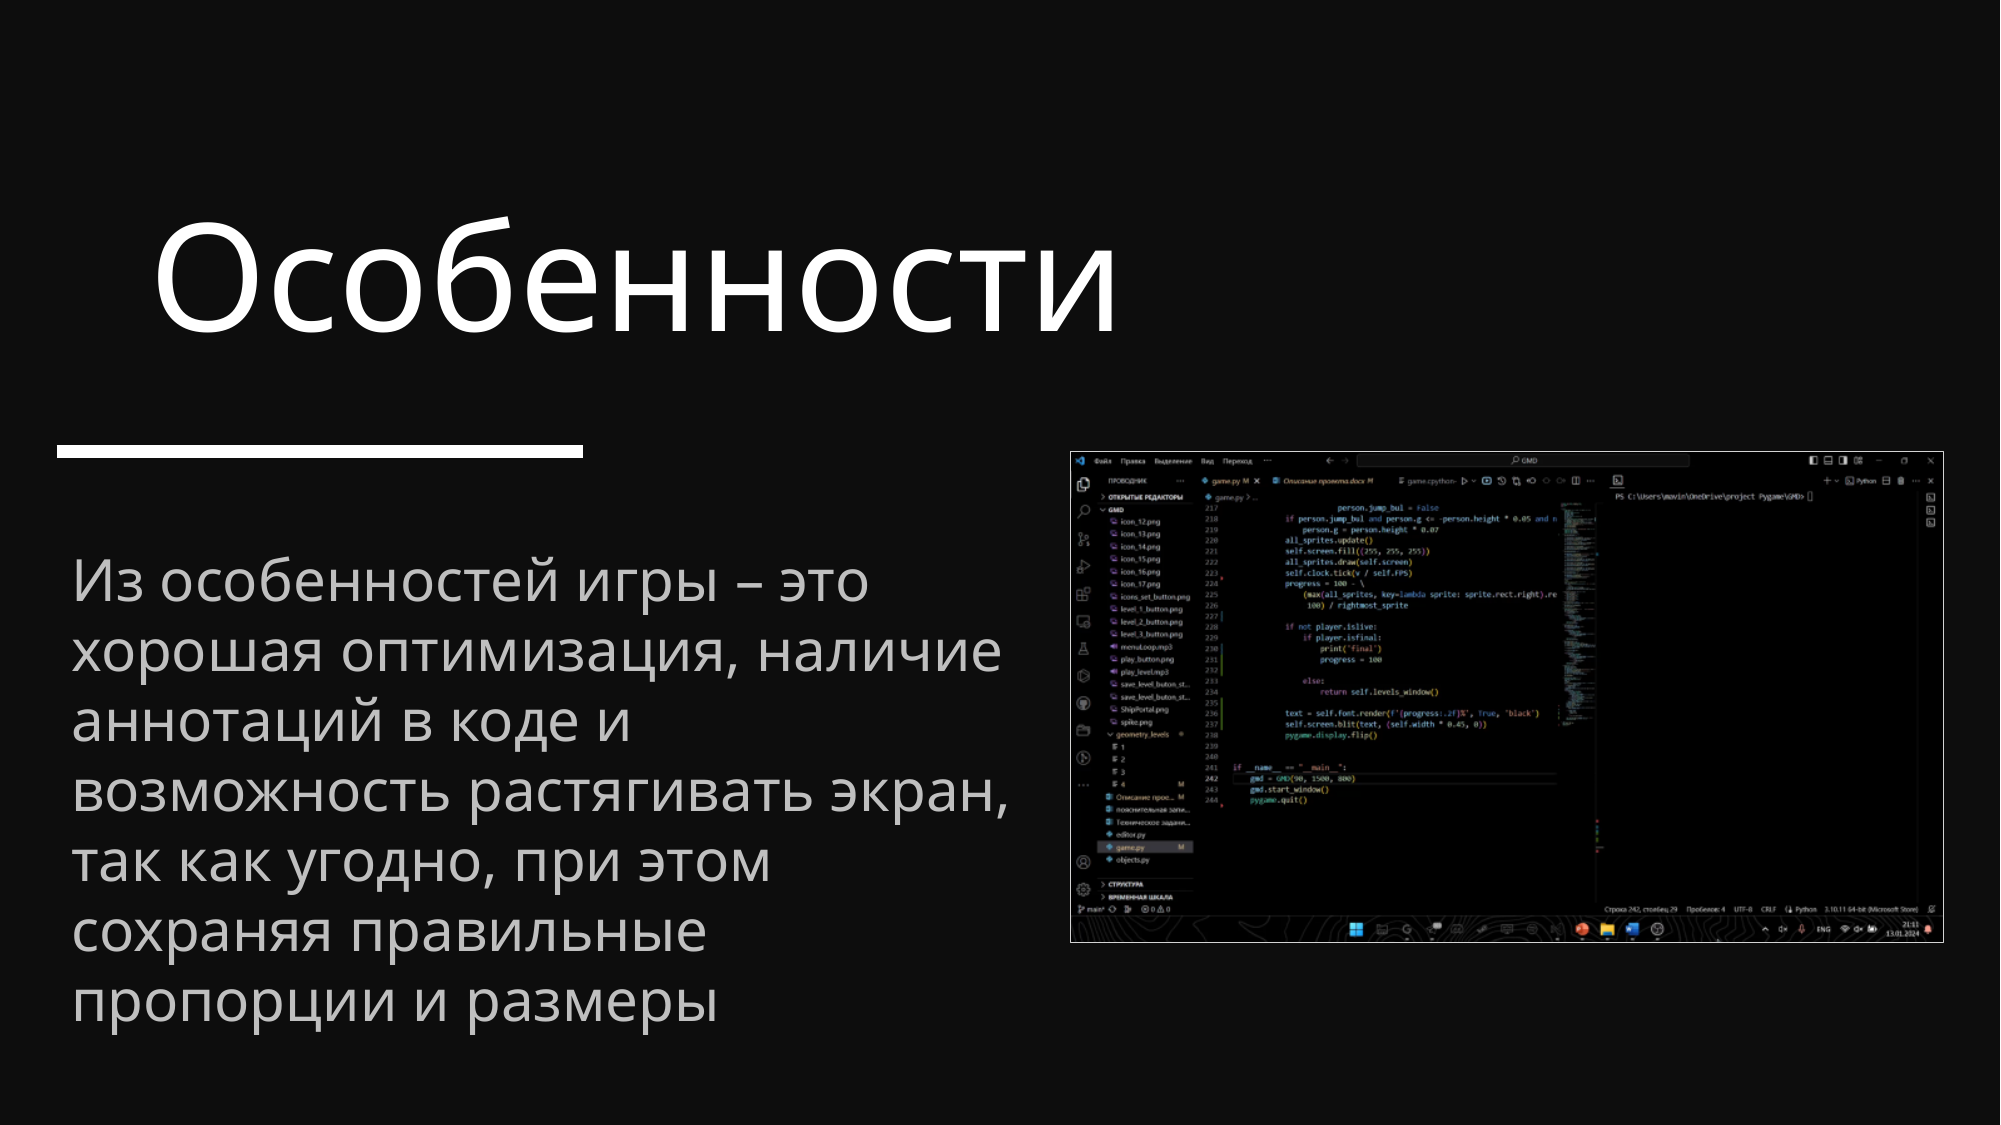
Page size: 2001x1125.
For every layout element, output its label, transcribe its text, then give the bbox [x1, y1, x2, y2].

picture [1071, 452, 1943, 942]
text_box Из особенностей игры – это хорошая оптимизация, наличие аннотаций в коде и возможность растягивать экран, так как угодно, при этом сохраняя правильные пропорции и размеры [56, 535, 1043, 1041]
text_box Особенности [135, 174, 1141, 370]
